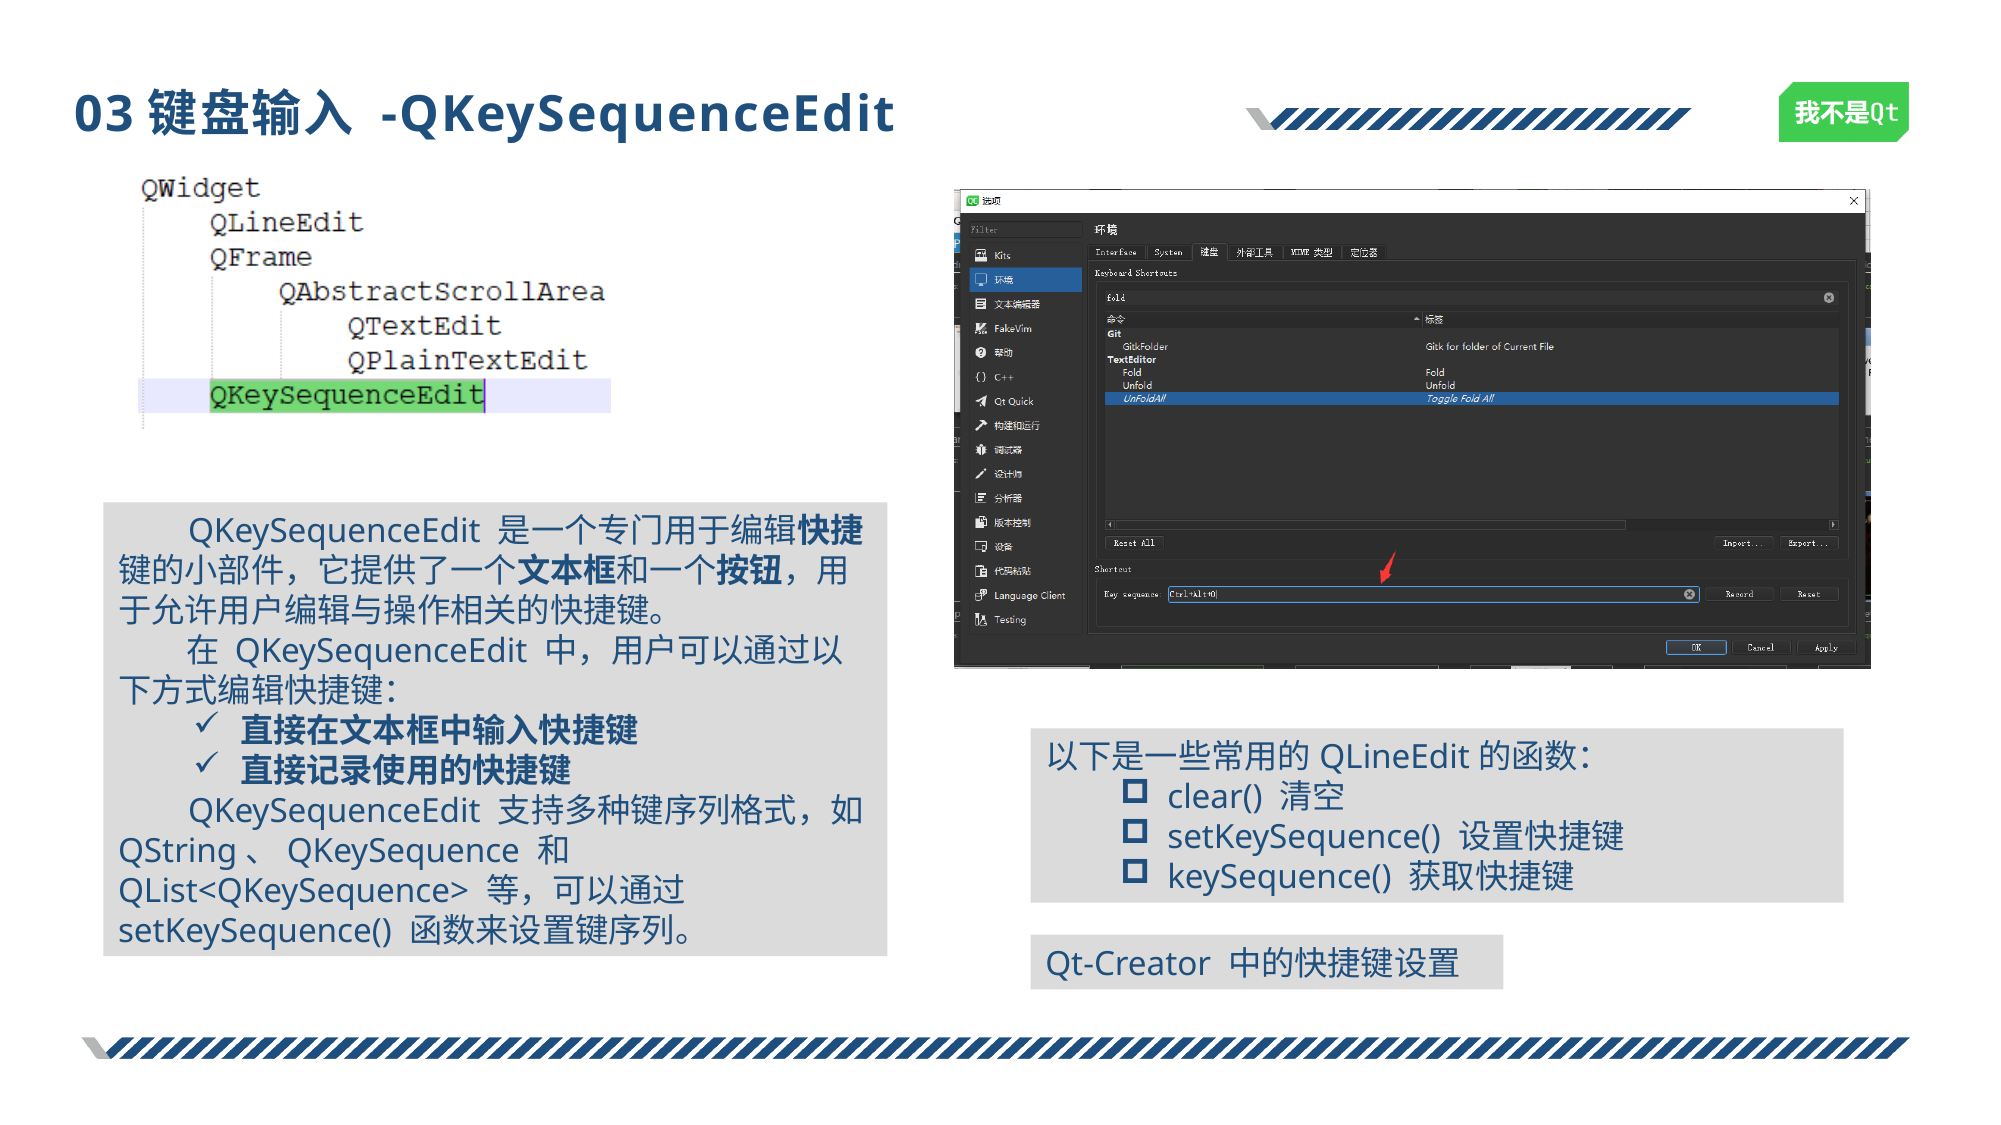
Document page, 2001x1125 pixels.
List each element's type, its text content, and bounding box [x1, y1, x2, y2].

text_box Qt-Creator 中的快捷键设置 [1030, 934, 1504, 990]
picture [954, 189, 1871, 669]
text_box 03键盘输入 -QKeySequenceEdit [60, 73, 912, 149]
picture [138, 172, 611, 429]
picture [81, 1037, 1910, 1059]
picture [1779, 82, 1909, 142]
text_box QKeySequenceEdit 是一个专门用于编辑快捷键的小部件，它提供了一个文本框和一个按钮，用于允许用户编辑与操作相关的快捷键。 在 QKeySequenceEdit 中，用户可以通过以下方式编辑快捷键： 直接在文本框中输入快捷键 直接记录使用的快捷键 QKeySequenceEdit 支持多种键序列格式，如 QString、QKeySequence 和 QList<QKeySequence> 等，可以通过 setKeySequence() 函数来设置键序列。 [103, 502, 888, 957]
picture [1245, 108, 1692, 130]
text_box 以下是一些常用的QLineEdit的函数： clear() 清空 setKeySequence() 设置快捷键 keySequence() 获取快捷键 [1030, 728, 1844, 903]
